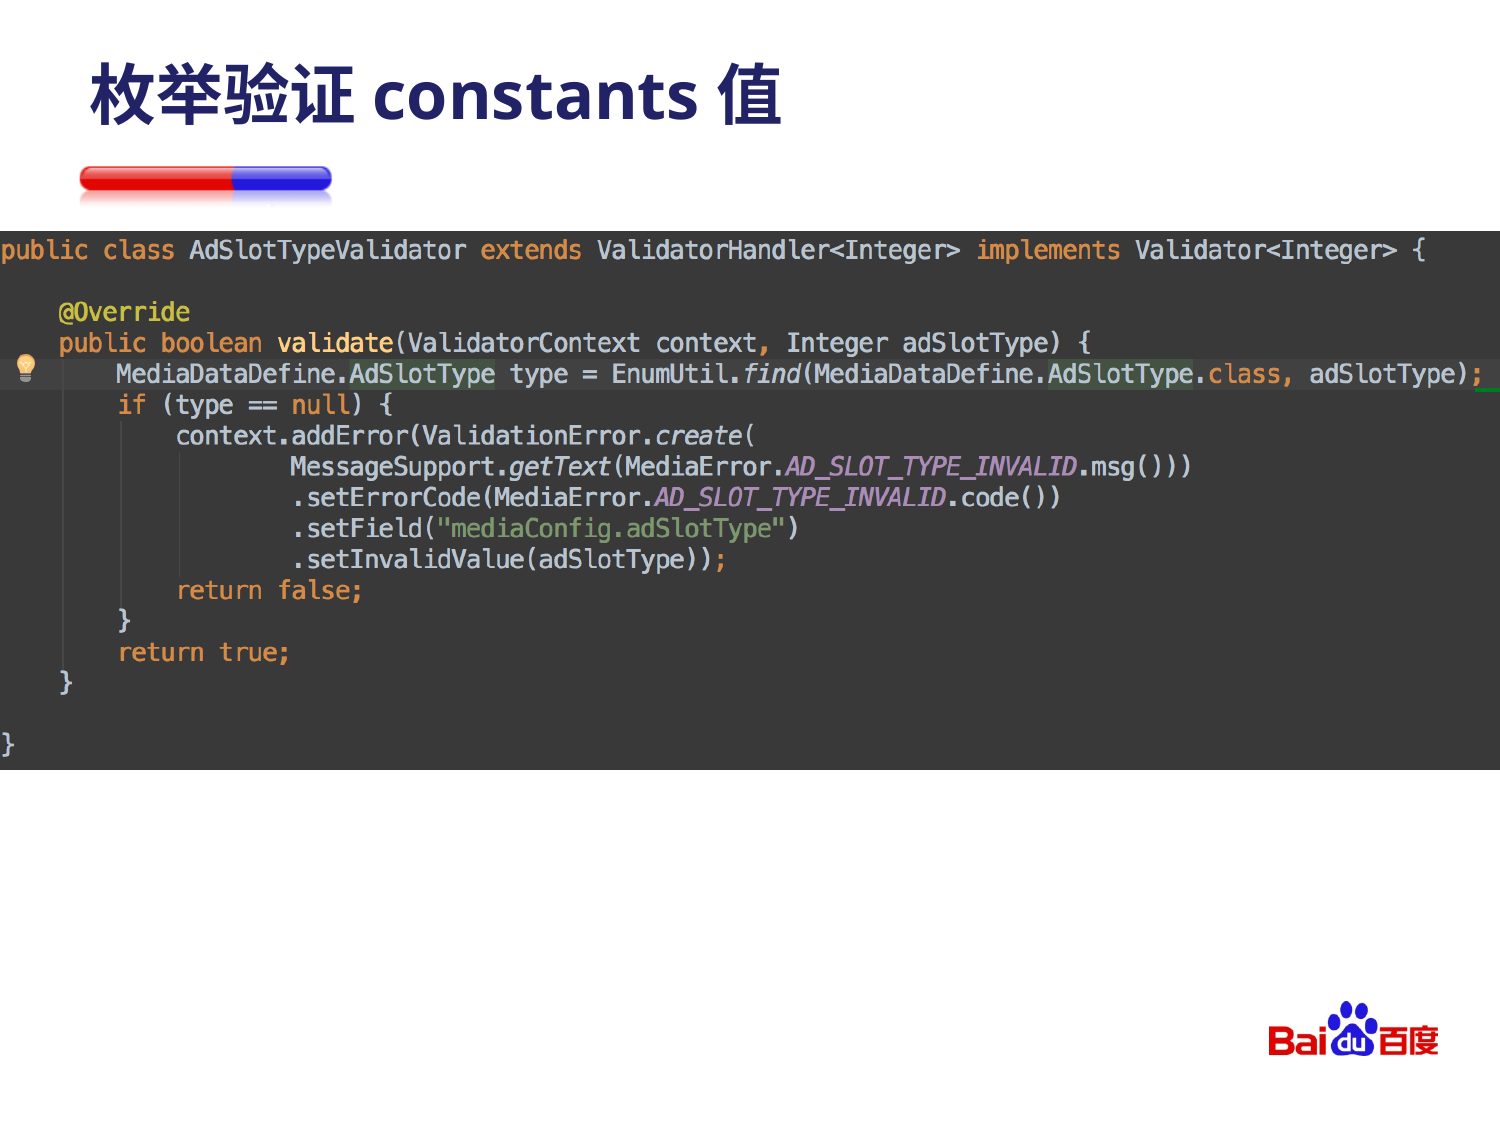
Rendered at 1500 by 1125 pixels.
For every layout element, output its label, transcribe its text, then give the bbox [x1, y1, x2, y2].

picture [0, 231, 1500, 771]
title 枚举验证constants值 [75, 45, 1425, 230]
picture [1269, 1001, 1438, 1056]
